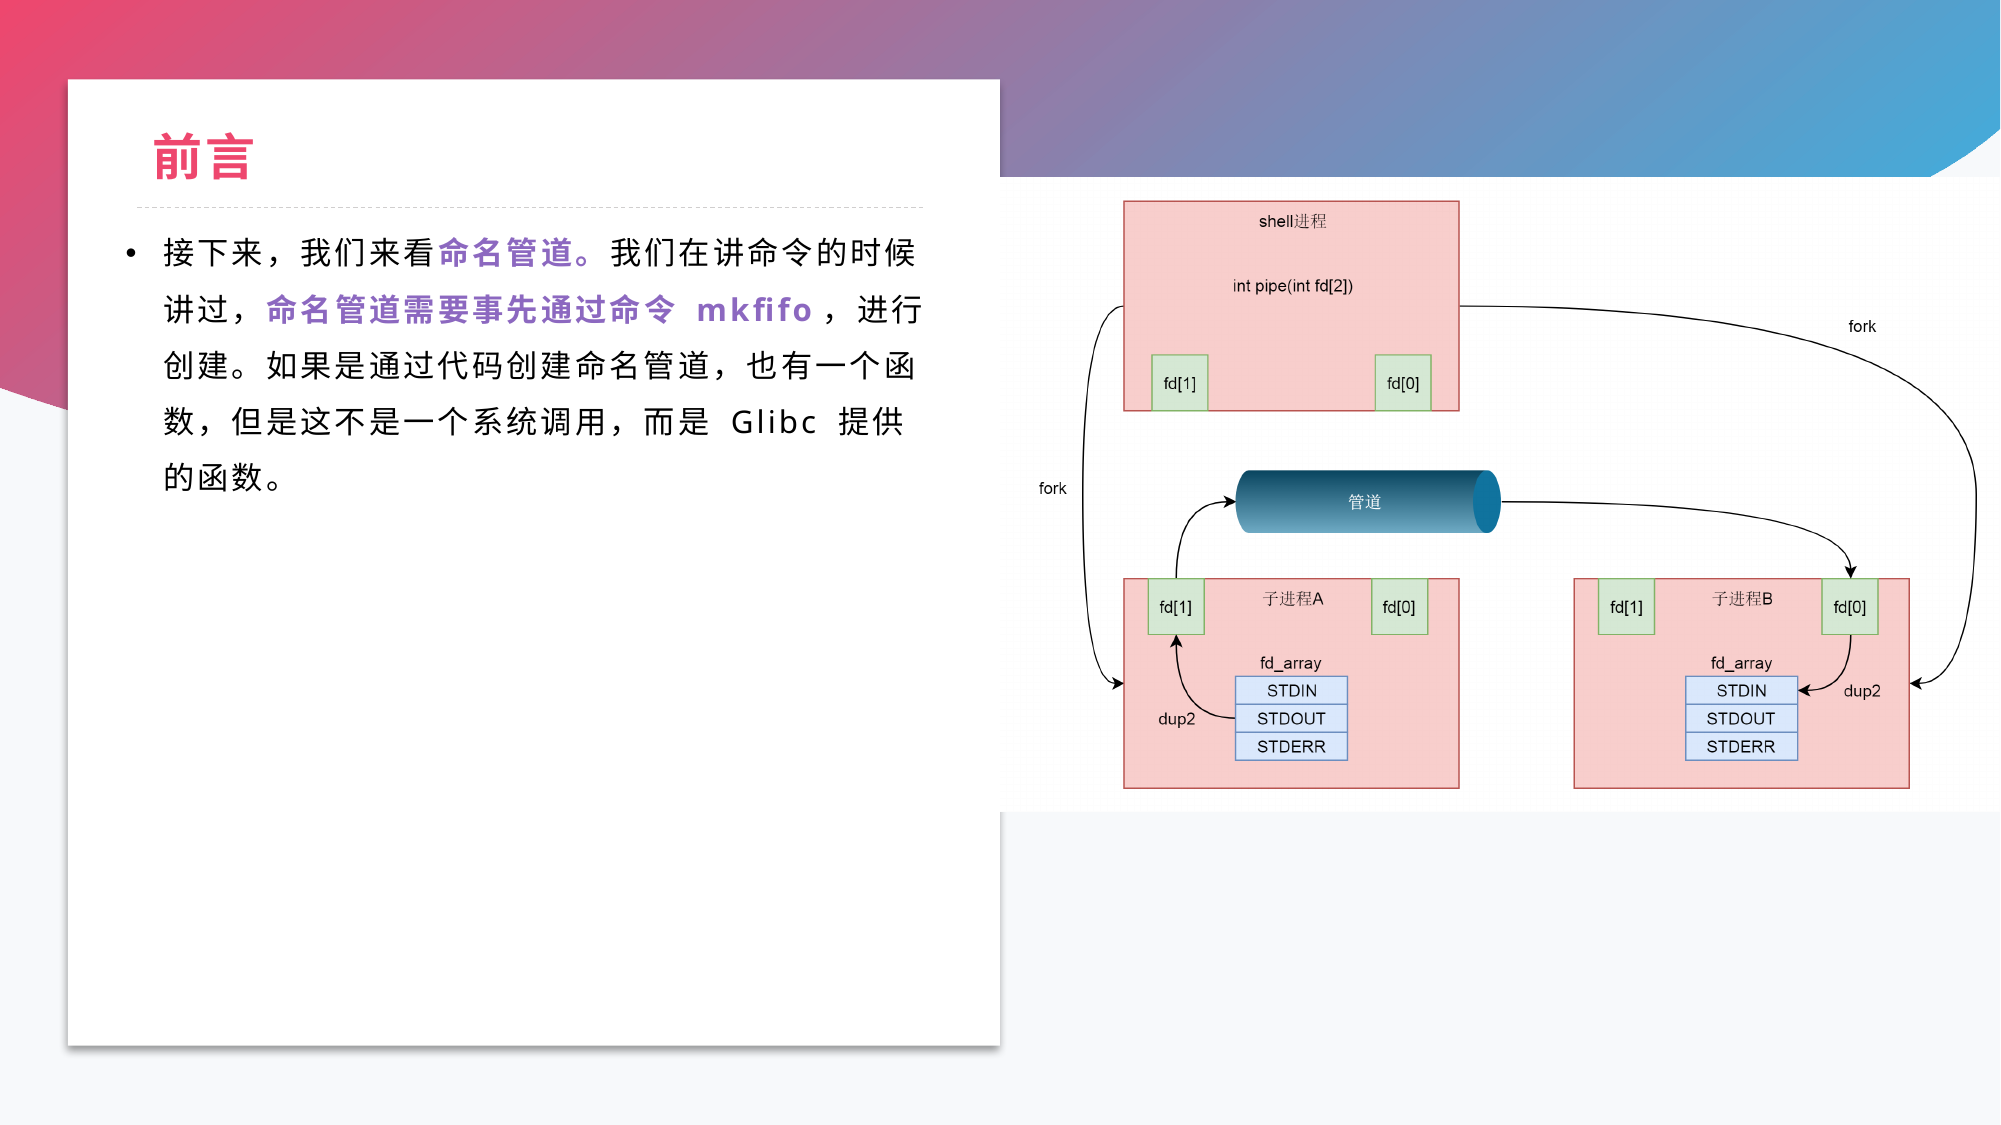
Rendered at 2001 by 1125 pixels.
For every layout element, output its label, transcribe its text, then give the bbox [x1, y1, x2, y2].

title 前言 [137, 111, 924, 208]
list 接下来，我们来看命名管道。我们在讲命令的时候讲过，命名管道需要事先通过命令 mkfifo，进行创建。如果是通过代码创建命名管道，也有一个函数，但是这不是一个系统调用，而是 Glibc 提供的函数。 [110, 207, 951, 1014]
picture [1000, 177, 2000, 812]
